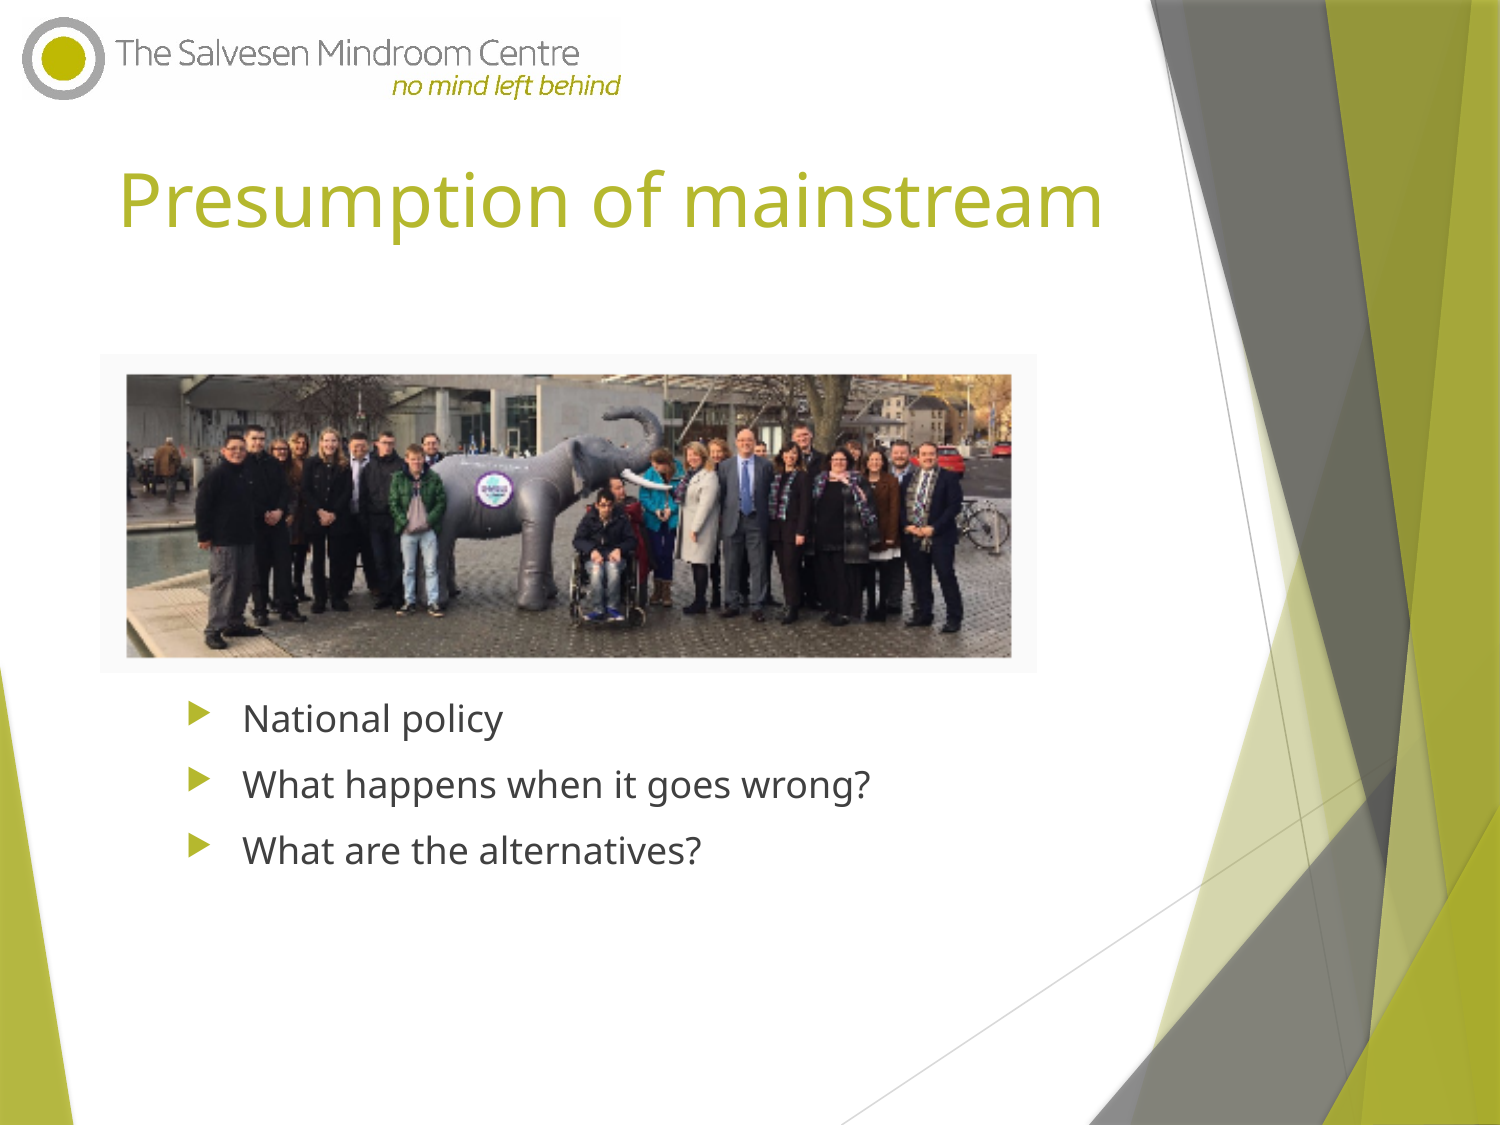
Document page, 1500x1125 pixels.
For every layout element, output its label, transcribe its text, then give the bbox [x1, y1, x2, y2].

list National policy What happens when it goes wrong? What are the alternatives? [170, 687, 1150, 992]
title Presumption of mainstream [83, 145, 1141, 362]
picture [100, 353, 1038, 673]
picture [22, 17, 621, 100]
